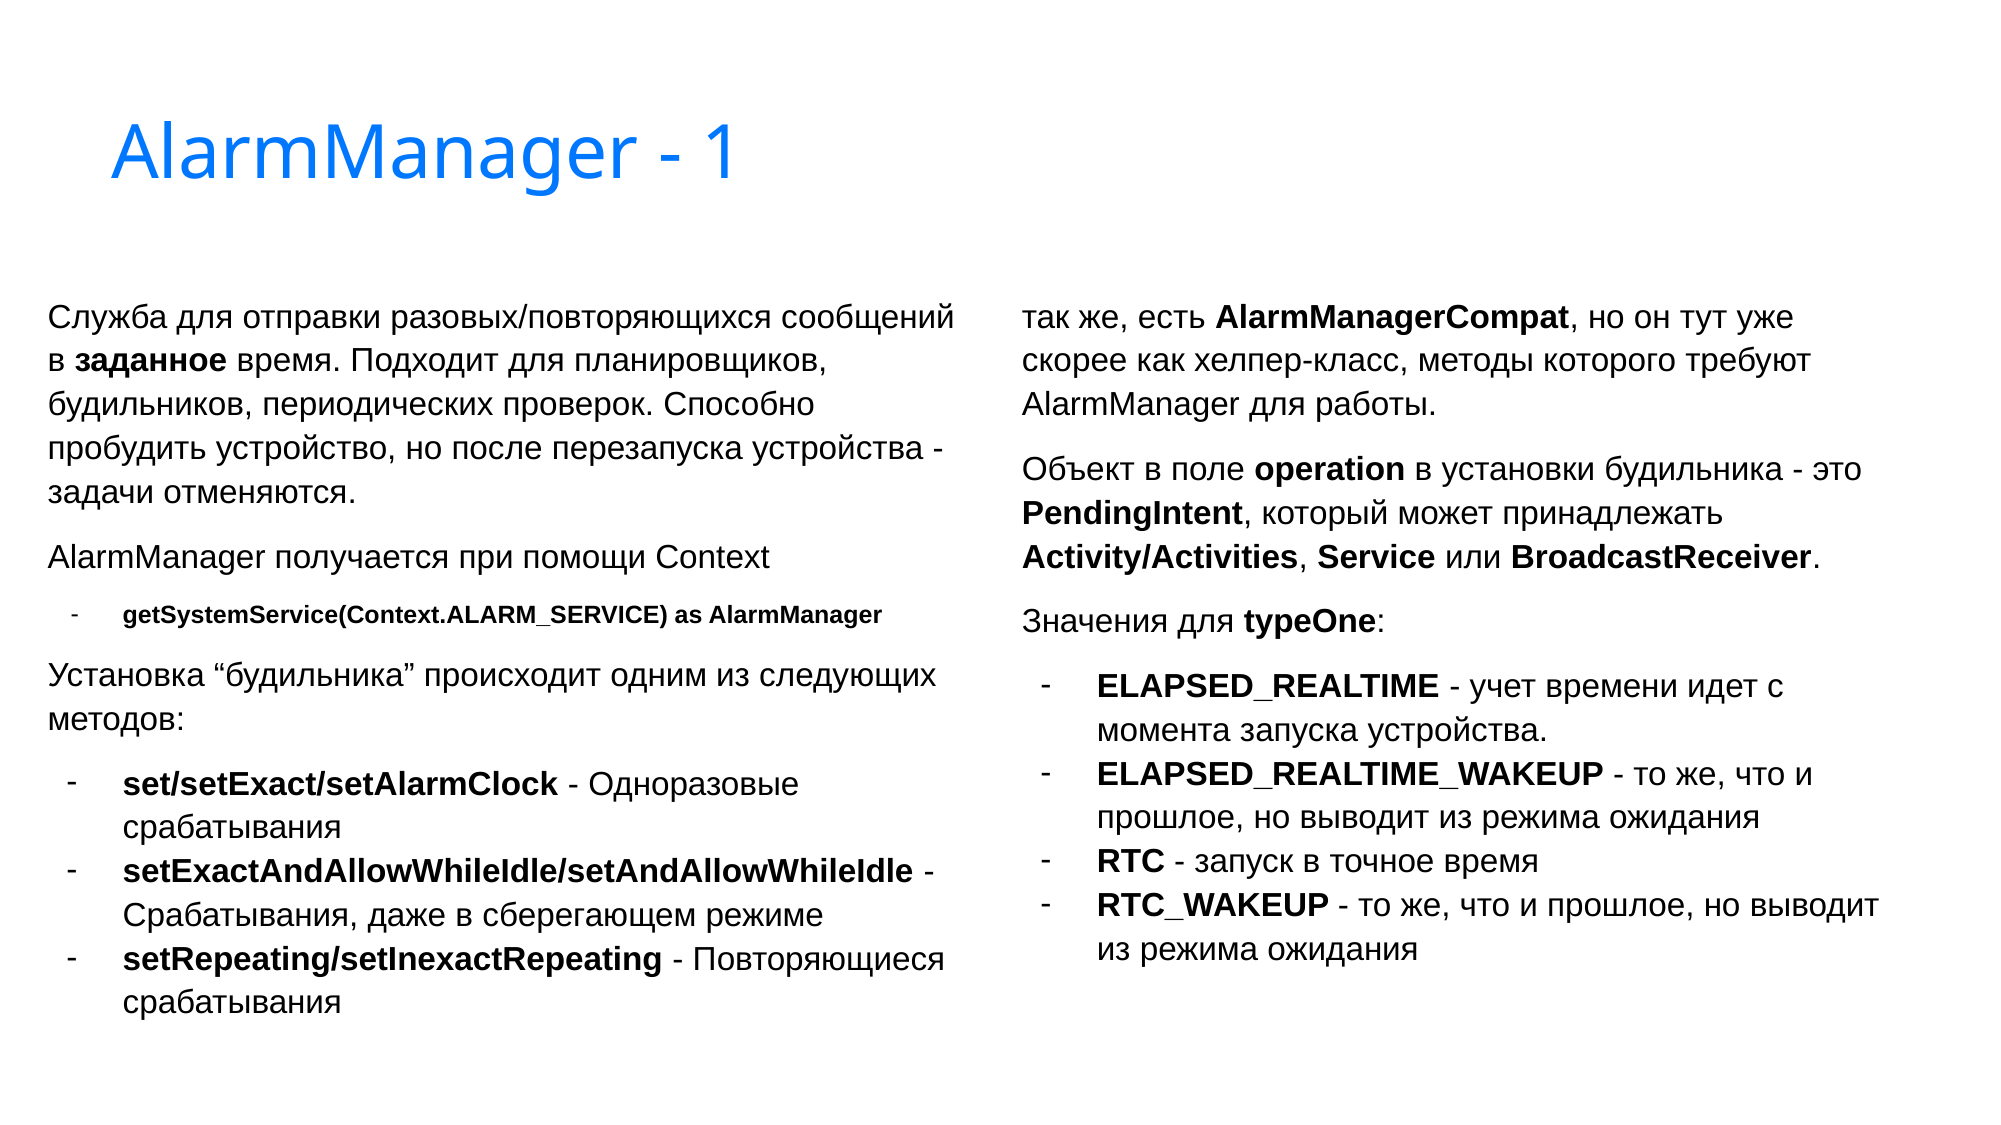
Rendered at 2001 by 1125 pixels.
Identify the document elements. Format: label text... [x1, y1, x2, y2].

list так же, есть AlarmManagerCompat, но он тут уже скорее как хелпер-класс, методы которого требуют AlarmManager для работы. Объект в поле operation в установки будильника - это PendingIntent, который может принадлежать Activity/Activities, Service или BroadcastReceiver. Значения для typeOne: ELAPSED_REALTIME - учет времени идет с момента запуска устройства. ELAPSED_REALTIME_WAKEUP - то же, что и прошлое, но выводит из режима ожидания RTC - запуск в точное время RTC_WAKEUP - то же, что и прошлое, но выводит из режима ожидания [1021, 290, 1892, 1018]
list Служба для отправки разовых/повторяющихся сообщений в заданное время. Подходит для планировщиков, будильников, периодических проверок. Способно пробудить устройство, но после перезапуска устройства - задачи отменяются. AlarmManager получается при помощи Context getSystemService(Context.ALARM_SERVICE) as AlarmManager Установка “будильника” происходит одним из следующих методов: set/setExact/setAlarmClock - Одноразовые срабатывания setExactAndAllowWhileIdle/setAndAllowWhileIdle - Срабатывания, даже в сберегающем режиме setRepeating/setInexactRepeating - Повторяющиеся срабатывания [47, 290, 982, 1125]
title AlarmManager - 1 [111, 113, 1892, 220]
